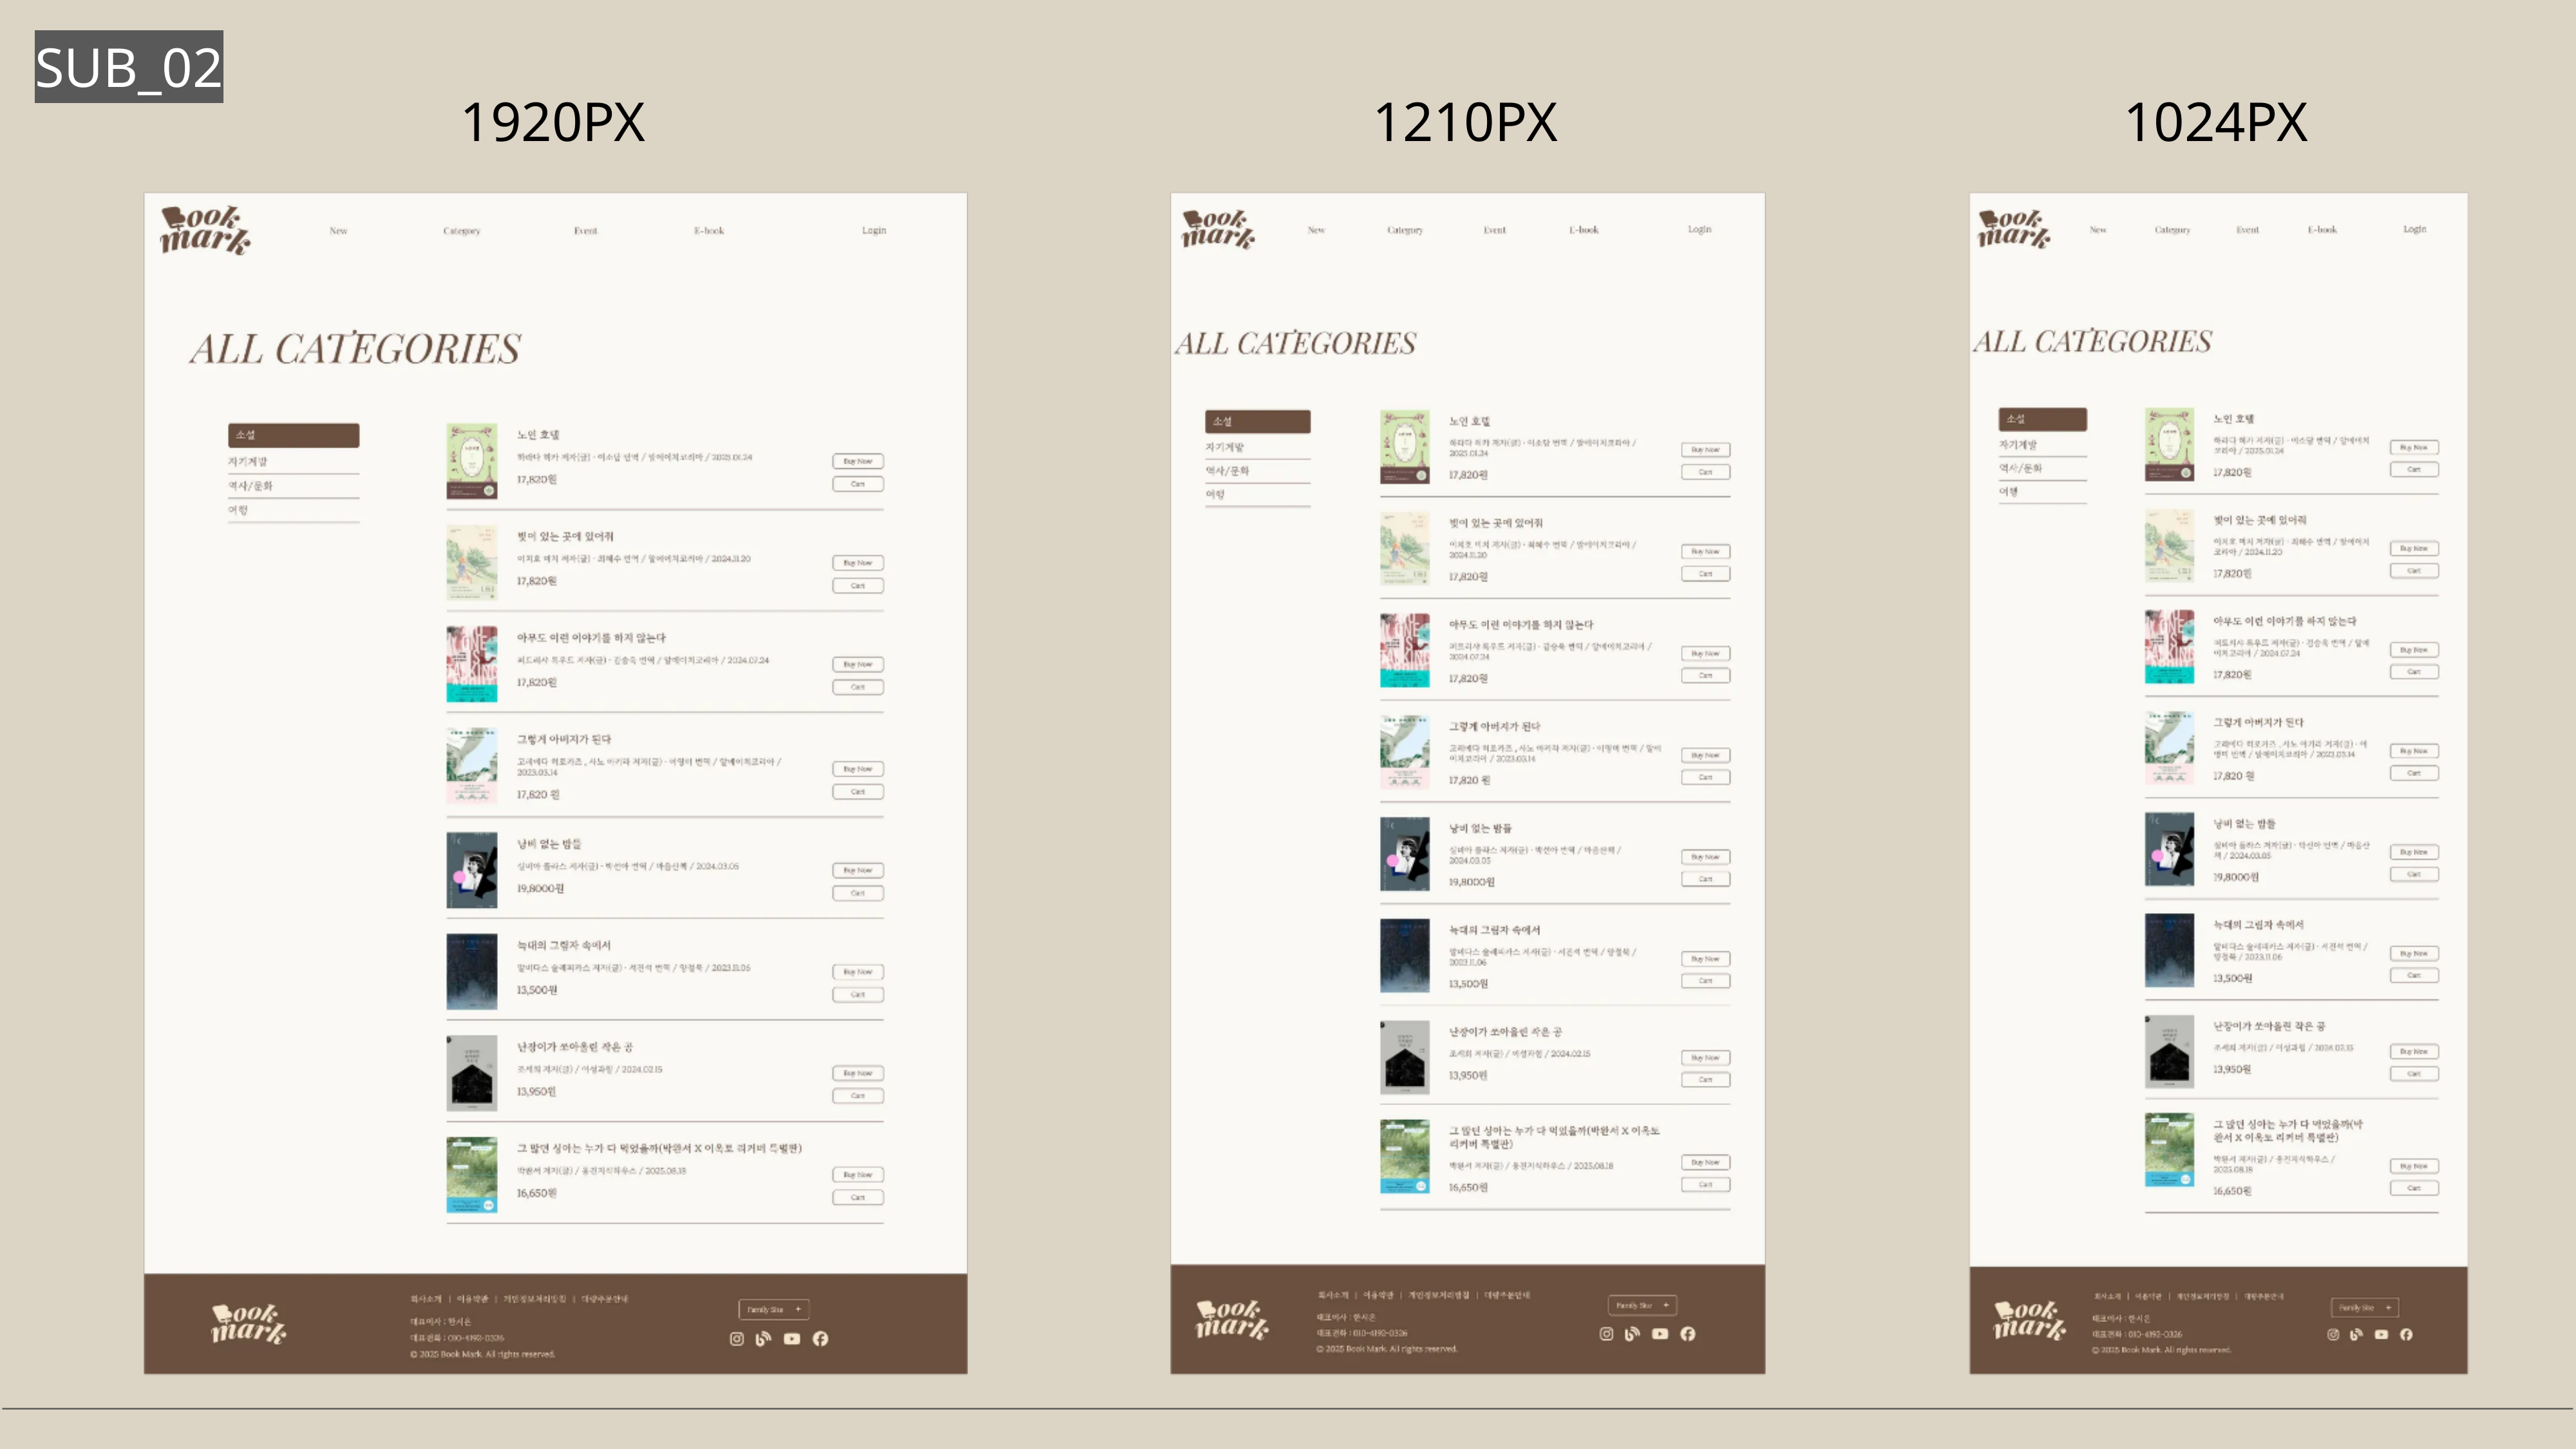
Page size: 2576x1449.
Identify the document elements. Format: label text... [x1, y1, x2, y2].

text_box SUB_02 [25, 19, 266, 94]
picture [0, 1407, 2576, 1410]
text_box 1024PX [2114, 72, 2325, 148]
picture [143, 191, 969, 1377]
picture [1967, 191, 2470, 1377]
text_box 1210PX [1363, 72, 1574, 148]
picture [1170, 191, 1767, 1377]
text_box 1920PX [450, 72, 662, 148]
